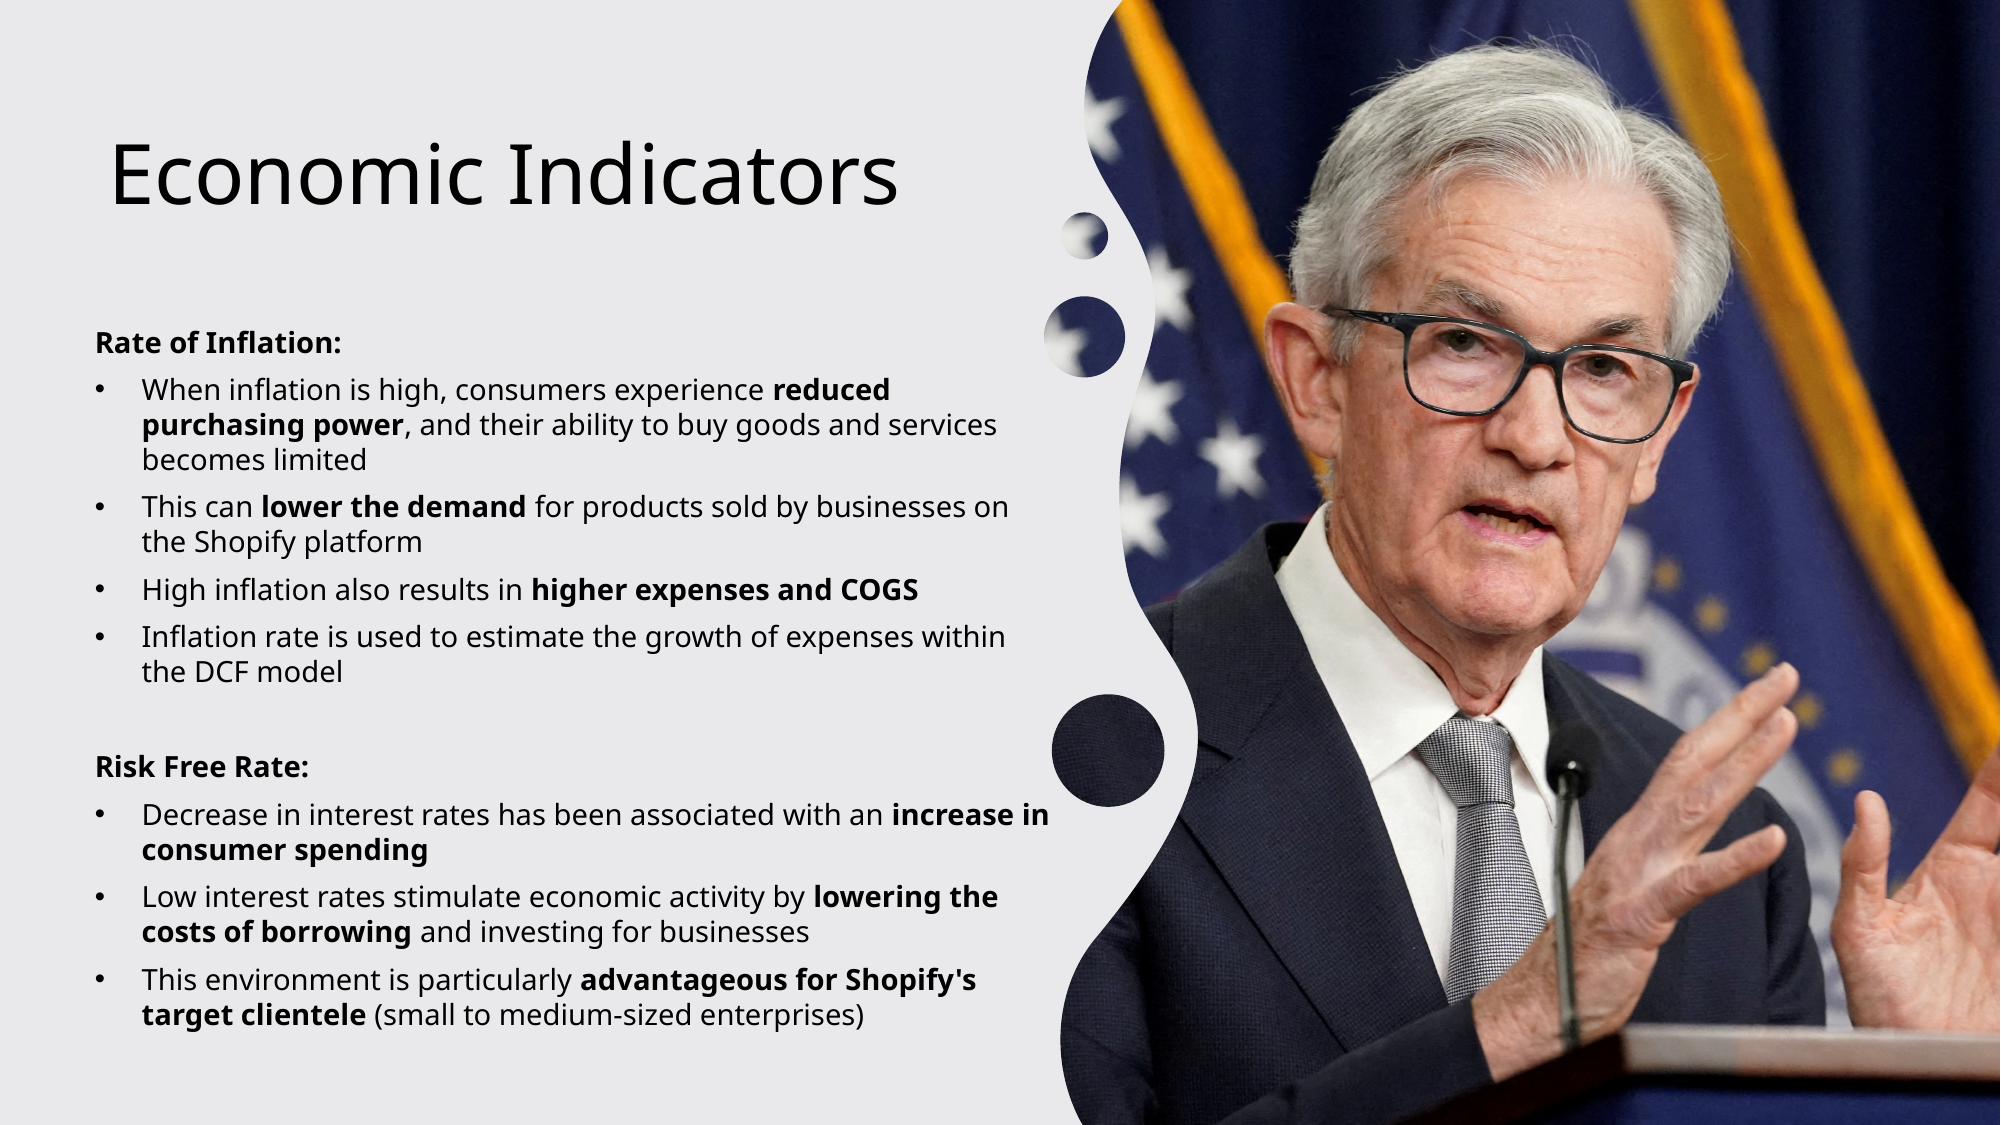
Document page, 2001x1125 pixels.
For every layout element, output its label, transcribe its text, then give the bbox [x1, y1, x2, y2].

text_box Rate of Inflation: When inflation is high, consumers experience reduced purchasing power, and their ability to buy goods and services becomes limited This can lower the demand for products sold by businesses on the Shopify platform High inflation also results in higher expenses and COGS Inflation rate is used to estimate the growth of expenses within the DCF model Risk Free Rate: Decrease in interest rates has been associated with an increase in consumer spending Low interest rates stimulate economic activity by lowering the costs of borrowing and investing for businesses This environment is particularly advantageous for Shopify's target clientele (small to medium-sized enterprises) [79, 316, 1043, 1023]
picture [1043, 0, 2000, 1125]
text_box [0, 0, 1043, 1125]
title Economic Indicators [93, 110, 951, 229]
